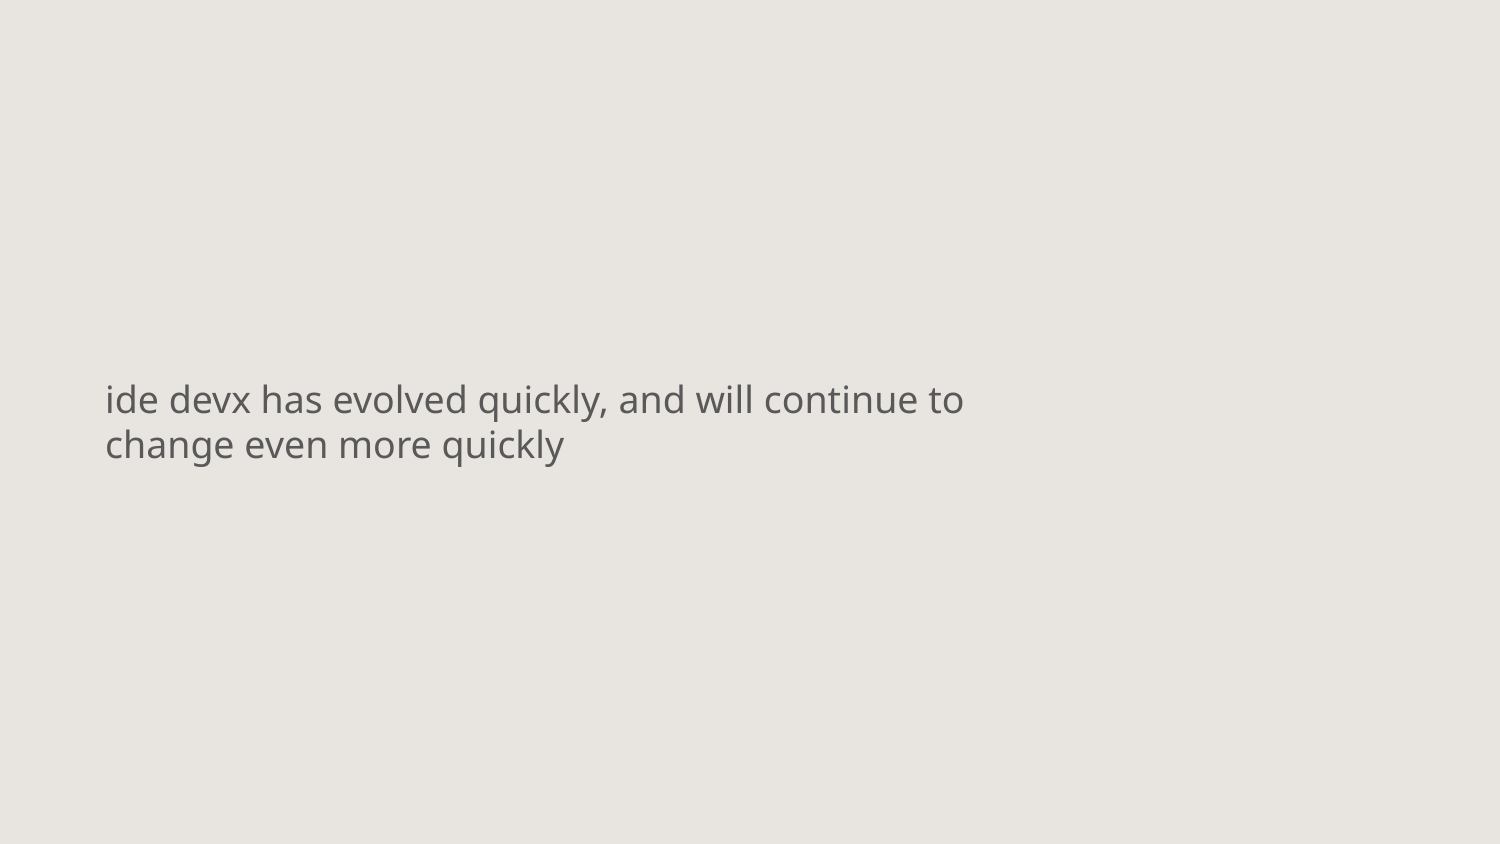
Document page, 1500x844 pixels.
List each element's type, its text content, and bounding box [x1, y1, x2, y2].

text_box ide devx has evolved quickly, and will continue to change even more quickly [90, 361, 1013, 482]
